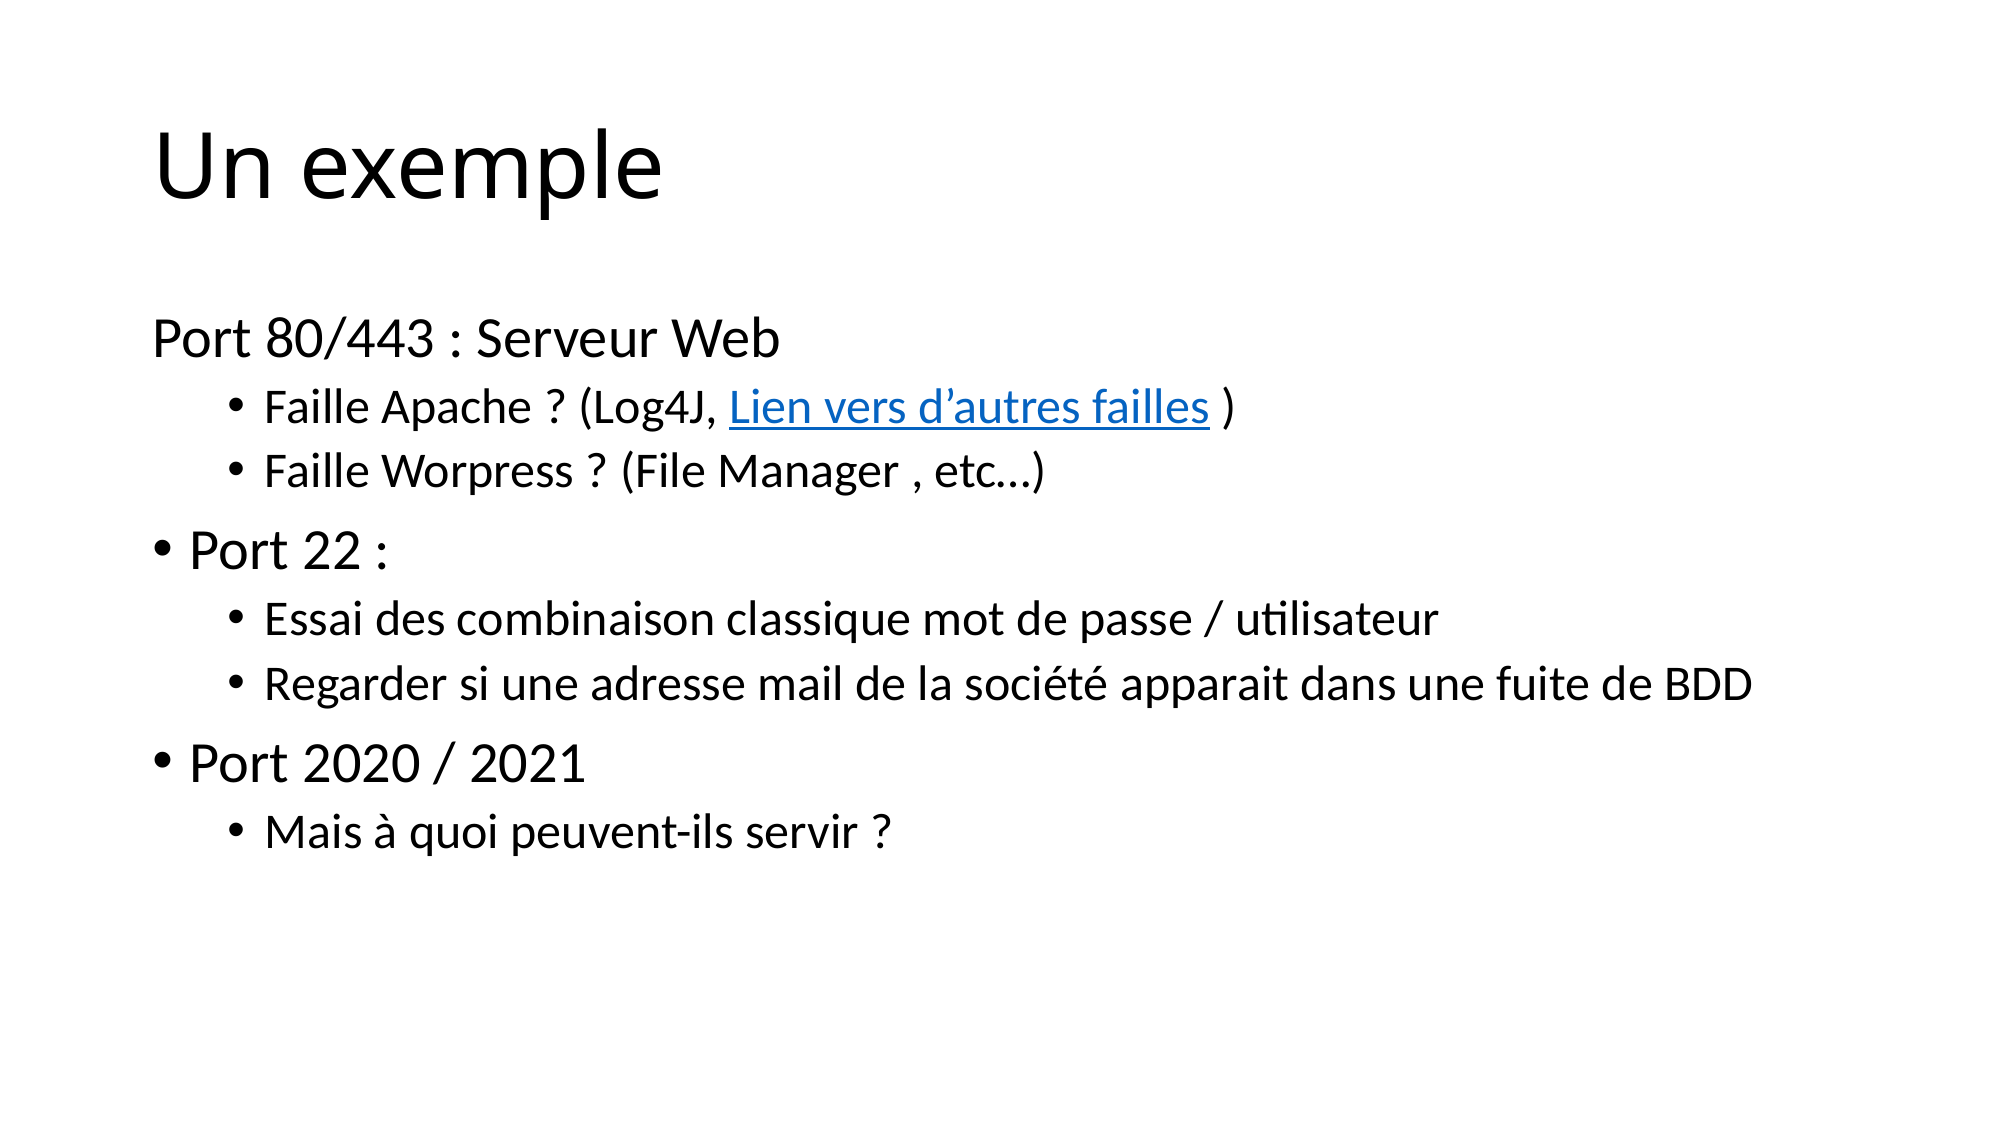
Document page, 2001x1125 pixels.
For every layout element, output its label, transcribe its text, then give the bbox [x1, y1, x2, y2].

title Un exemple [137, 59, 1863, 278]
list Port 80/443 : Serveur Web Faille Apache ? (Log4J, Lien vers d’autres failles ) Faille Worpress ? (File Manager , etc…) Port 22 : Essai des combinaison classique mot de passe / utilisateur Regarder si une adresse mail de la société apparait dans une fuite de BDD Port 2020 / 2021 Mais à quoi peuvent-ils servir ? [137, 299, 1863, 1014]
